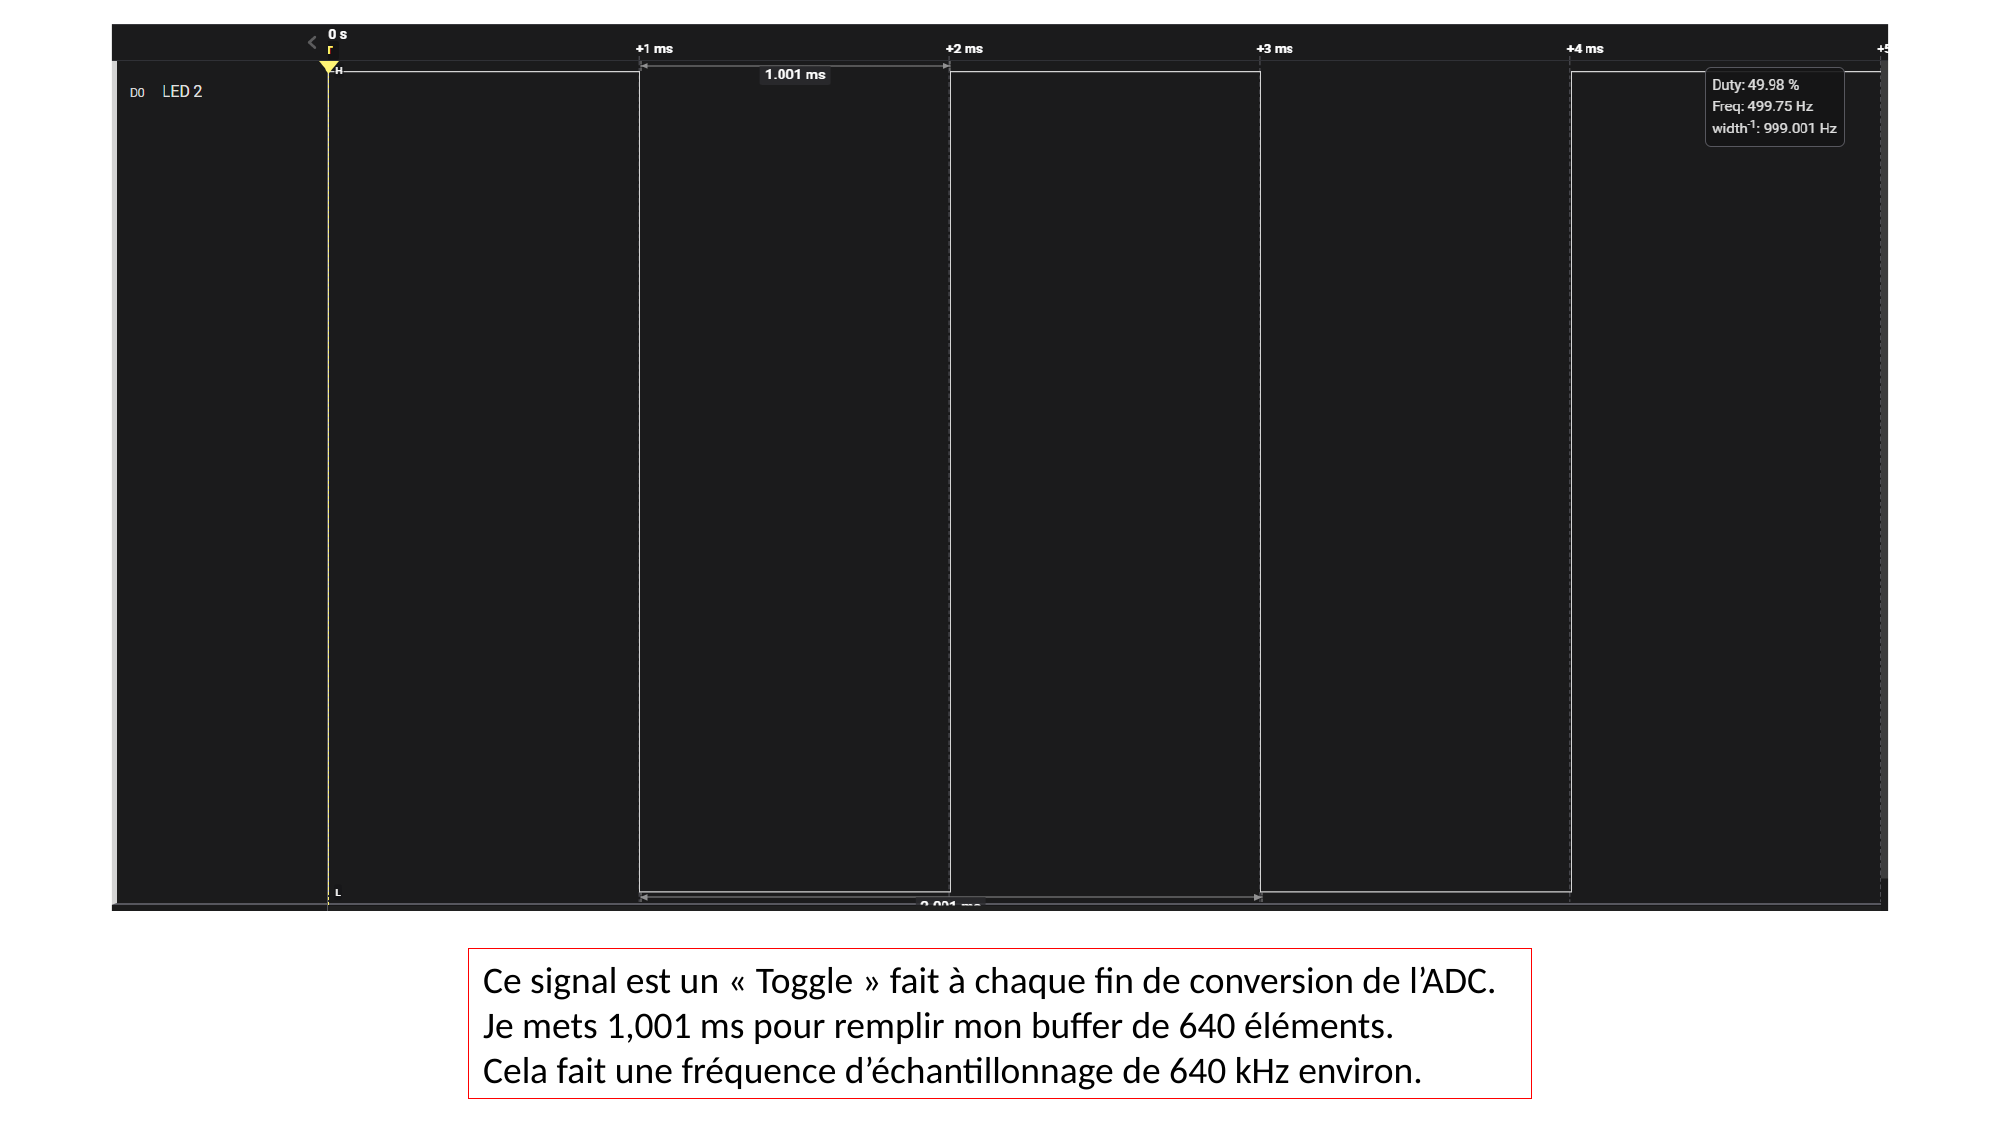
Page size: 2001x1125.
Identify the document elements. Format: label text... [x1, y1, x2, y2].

picture [111, 24, 1889, 911]
text_box Ce signal est un « Toggle » fait à chaque fin de conversion de l’ADC. Je mets 1,001 ms pour remplir mon buffer de 640 éléments. Cela fait une fréquence d’échantillonnage de 640 kHz environ. [468, 948, 1532, 1099]
